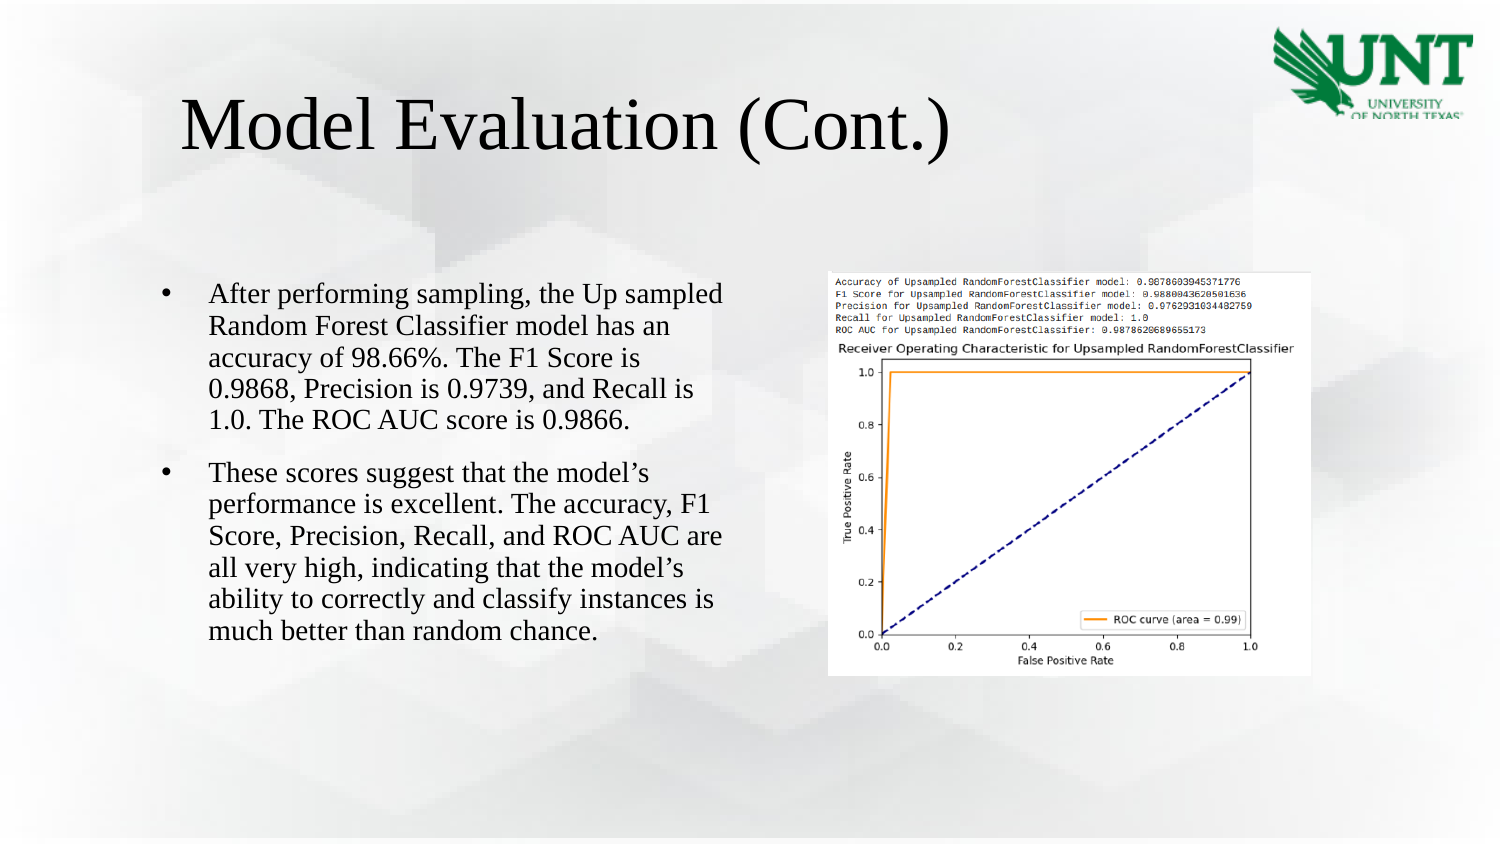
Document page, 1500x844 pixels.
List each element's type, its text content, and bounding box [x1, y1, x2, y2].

list Model Evaluation (Cont.) [165, 76, 1232, 185]
list After performing sampling, the Up sampled Random Forest Classifier model has an accuracy of 98.66%. The F1 Score is 0.9868, Precision is 0.9739, and Recall is 1.0. The ROC AUC score is 0.9866. These scores suggest that the model’s performance is excellent. The accuracy, F1 Score, Precision, Recall, and ROC AUC are all very high, indicating that the model’s ability to correctly and classify instances is much better than random chance. [146, 271, 739, 752]
picture [0, 0, 1500, 844]
